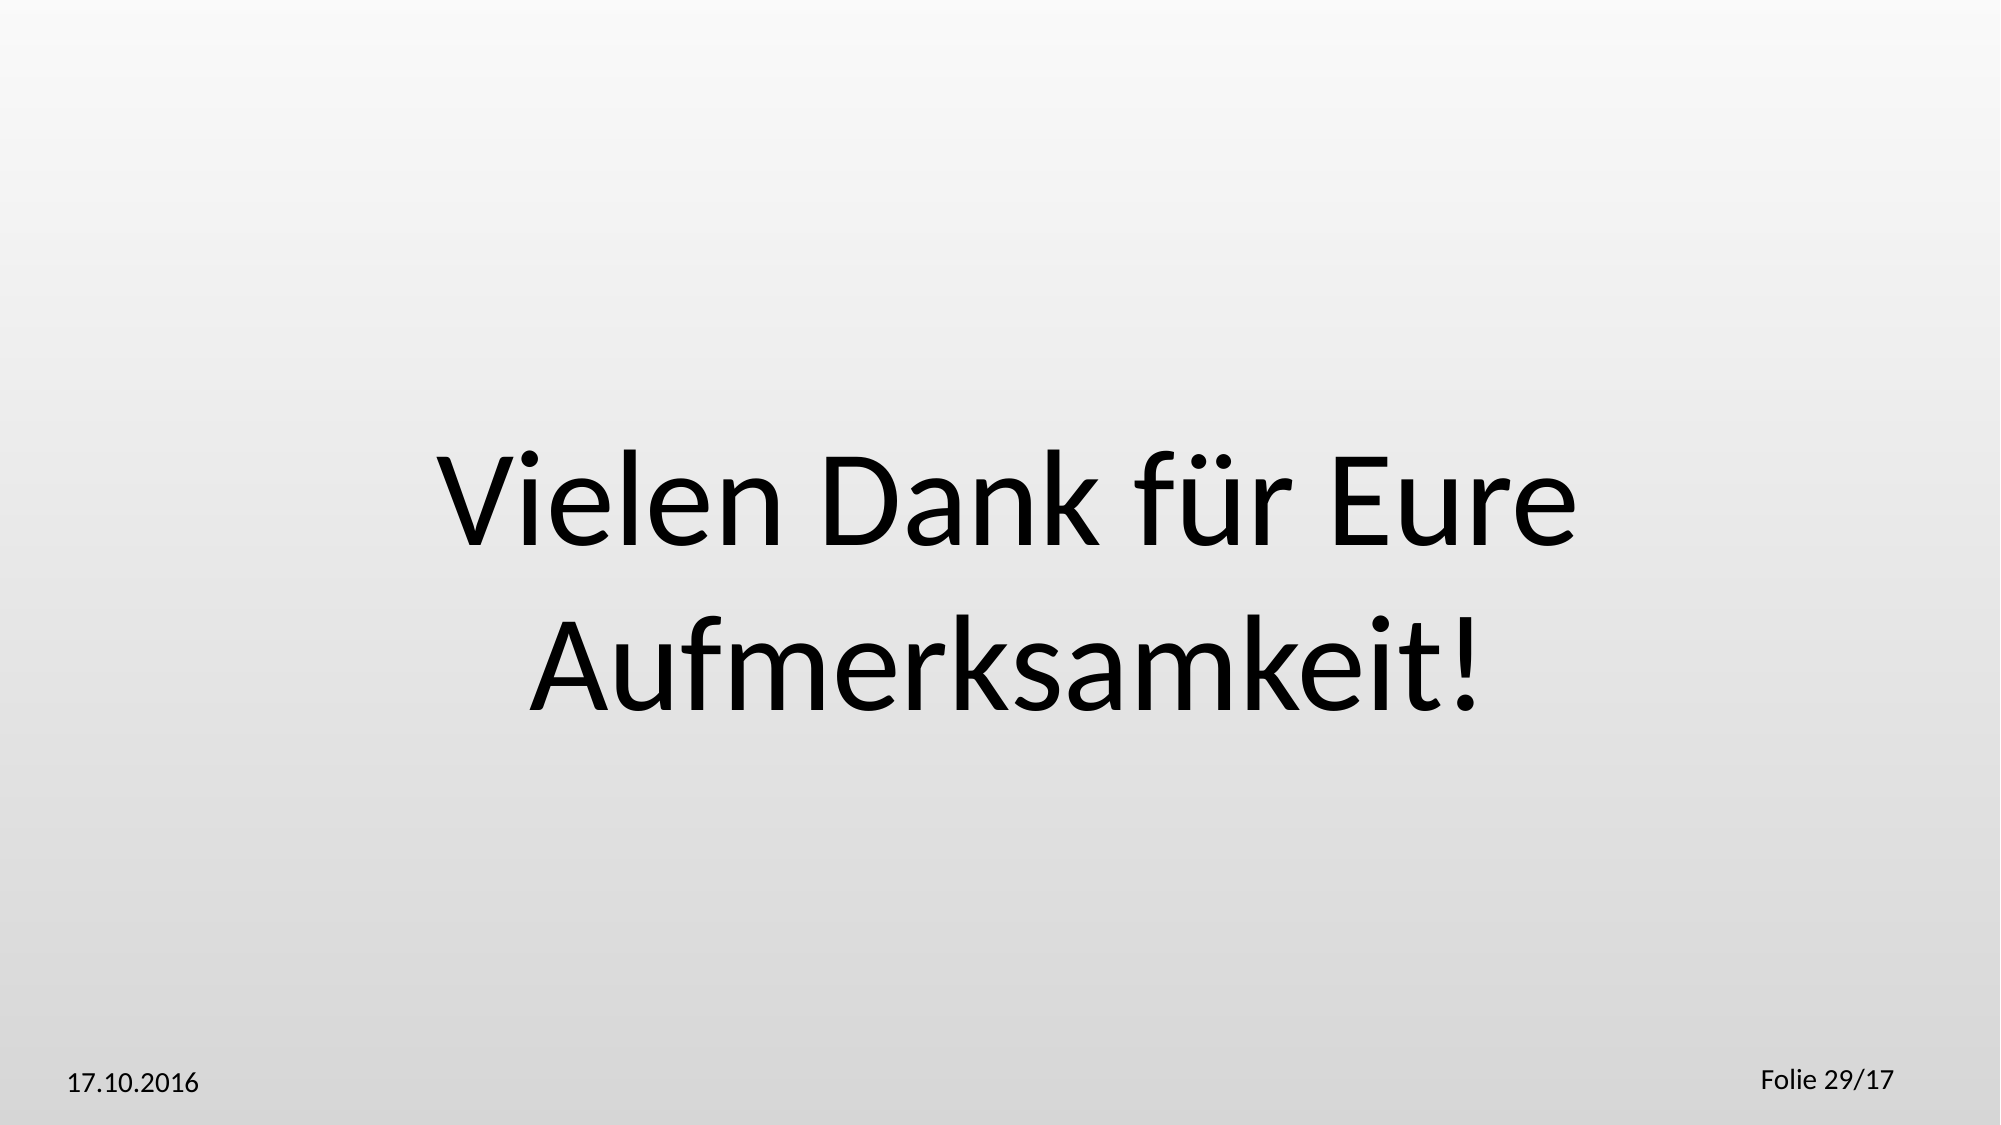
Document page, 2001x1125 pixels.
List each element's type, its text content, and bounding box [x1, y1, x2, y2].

text_box Vielen Dank für Eure Aufmerksamkeit! [199, 401, 1818, 746]
